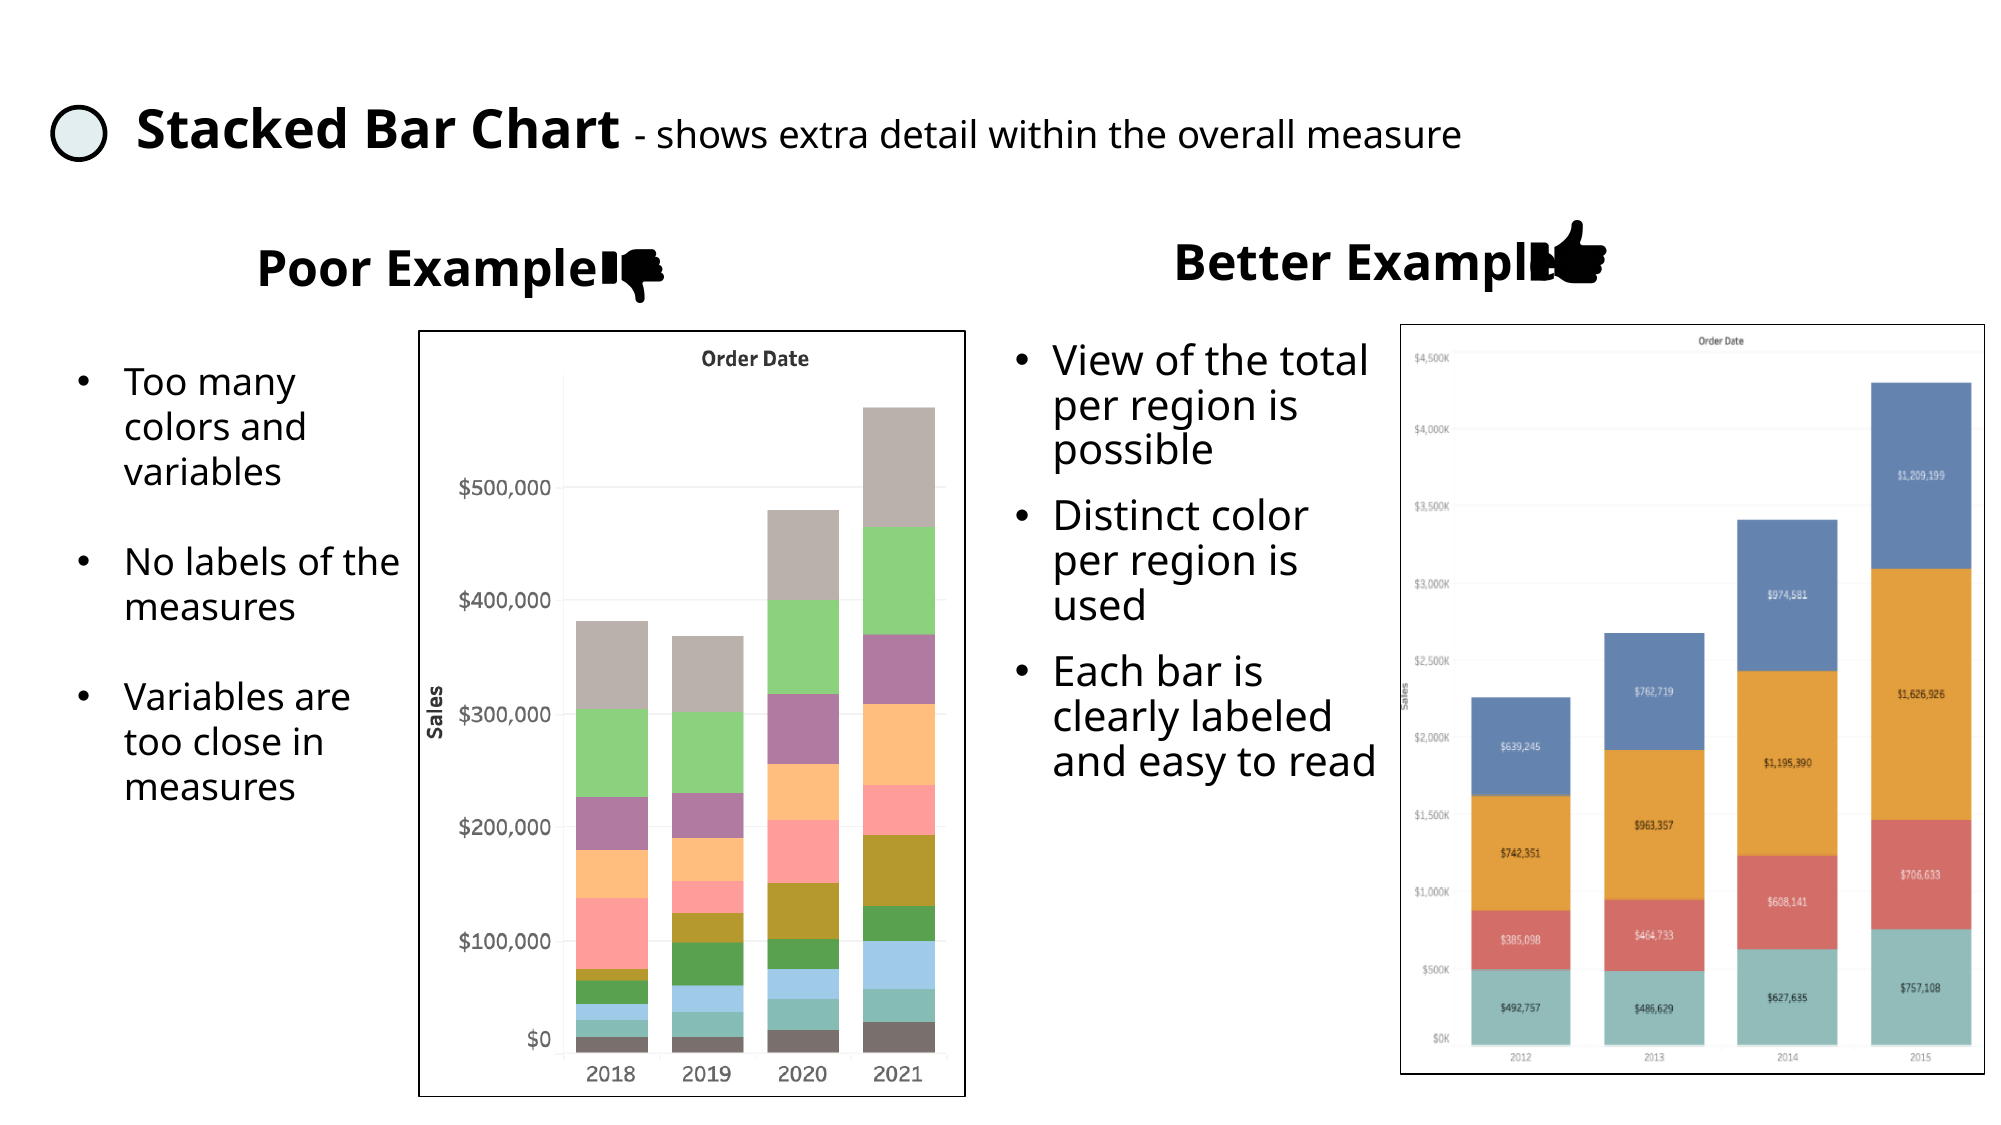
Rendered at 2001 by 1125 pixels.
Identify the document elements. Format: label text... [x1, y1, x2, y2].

title Stacked Bar Chart - shows extra detail within the overall measure [121, 93, 1984, 249]
text_box View of the total per region is possible Distinct color per region is used Each bar is clearly labeled and easy to read [999, 331, 1395, 1064]
list Poor Example [240, 199, 783, 305]
picture [1523, 208, 1614, 295]
text_box Too many colors and variables No labels of the measures Variables are too close in measures [62, 350, 414, 816]
picture [419, 331, 965, 1096]
picture [596, 239, 670, 314]
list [1400, 324, 1985, 1074]
list Better Example [1159, 193, 1815, 300]
